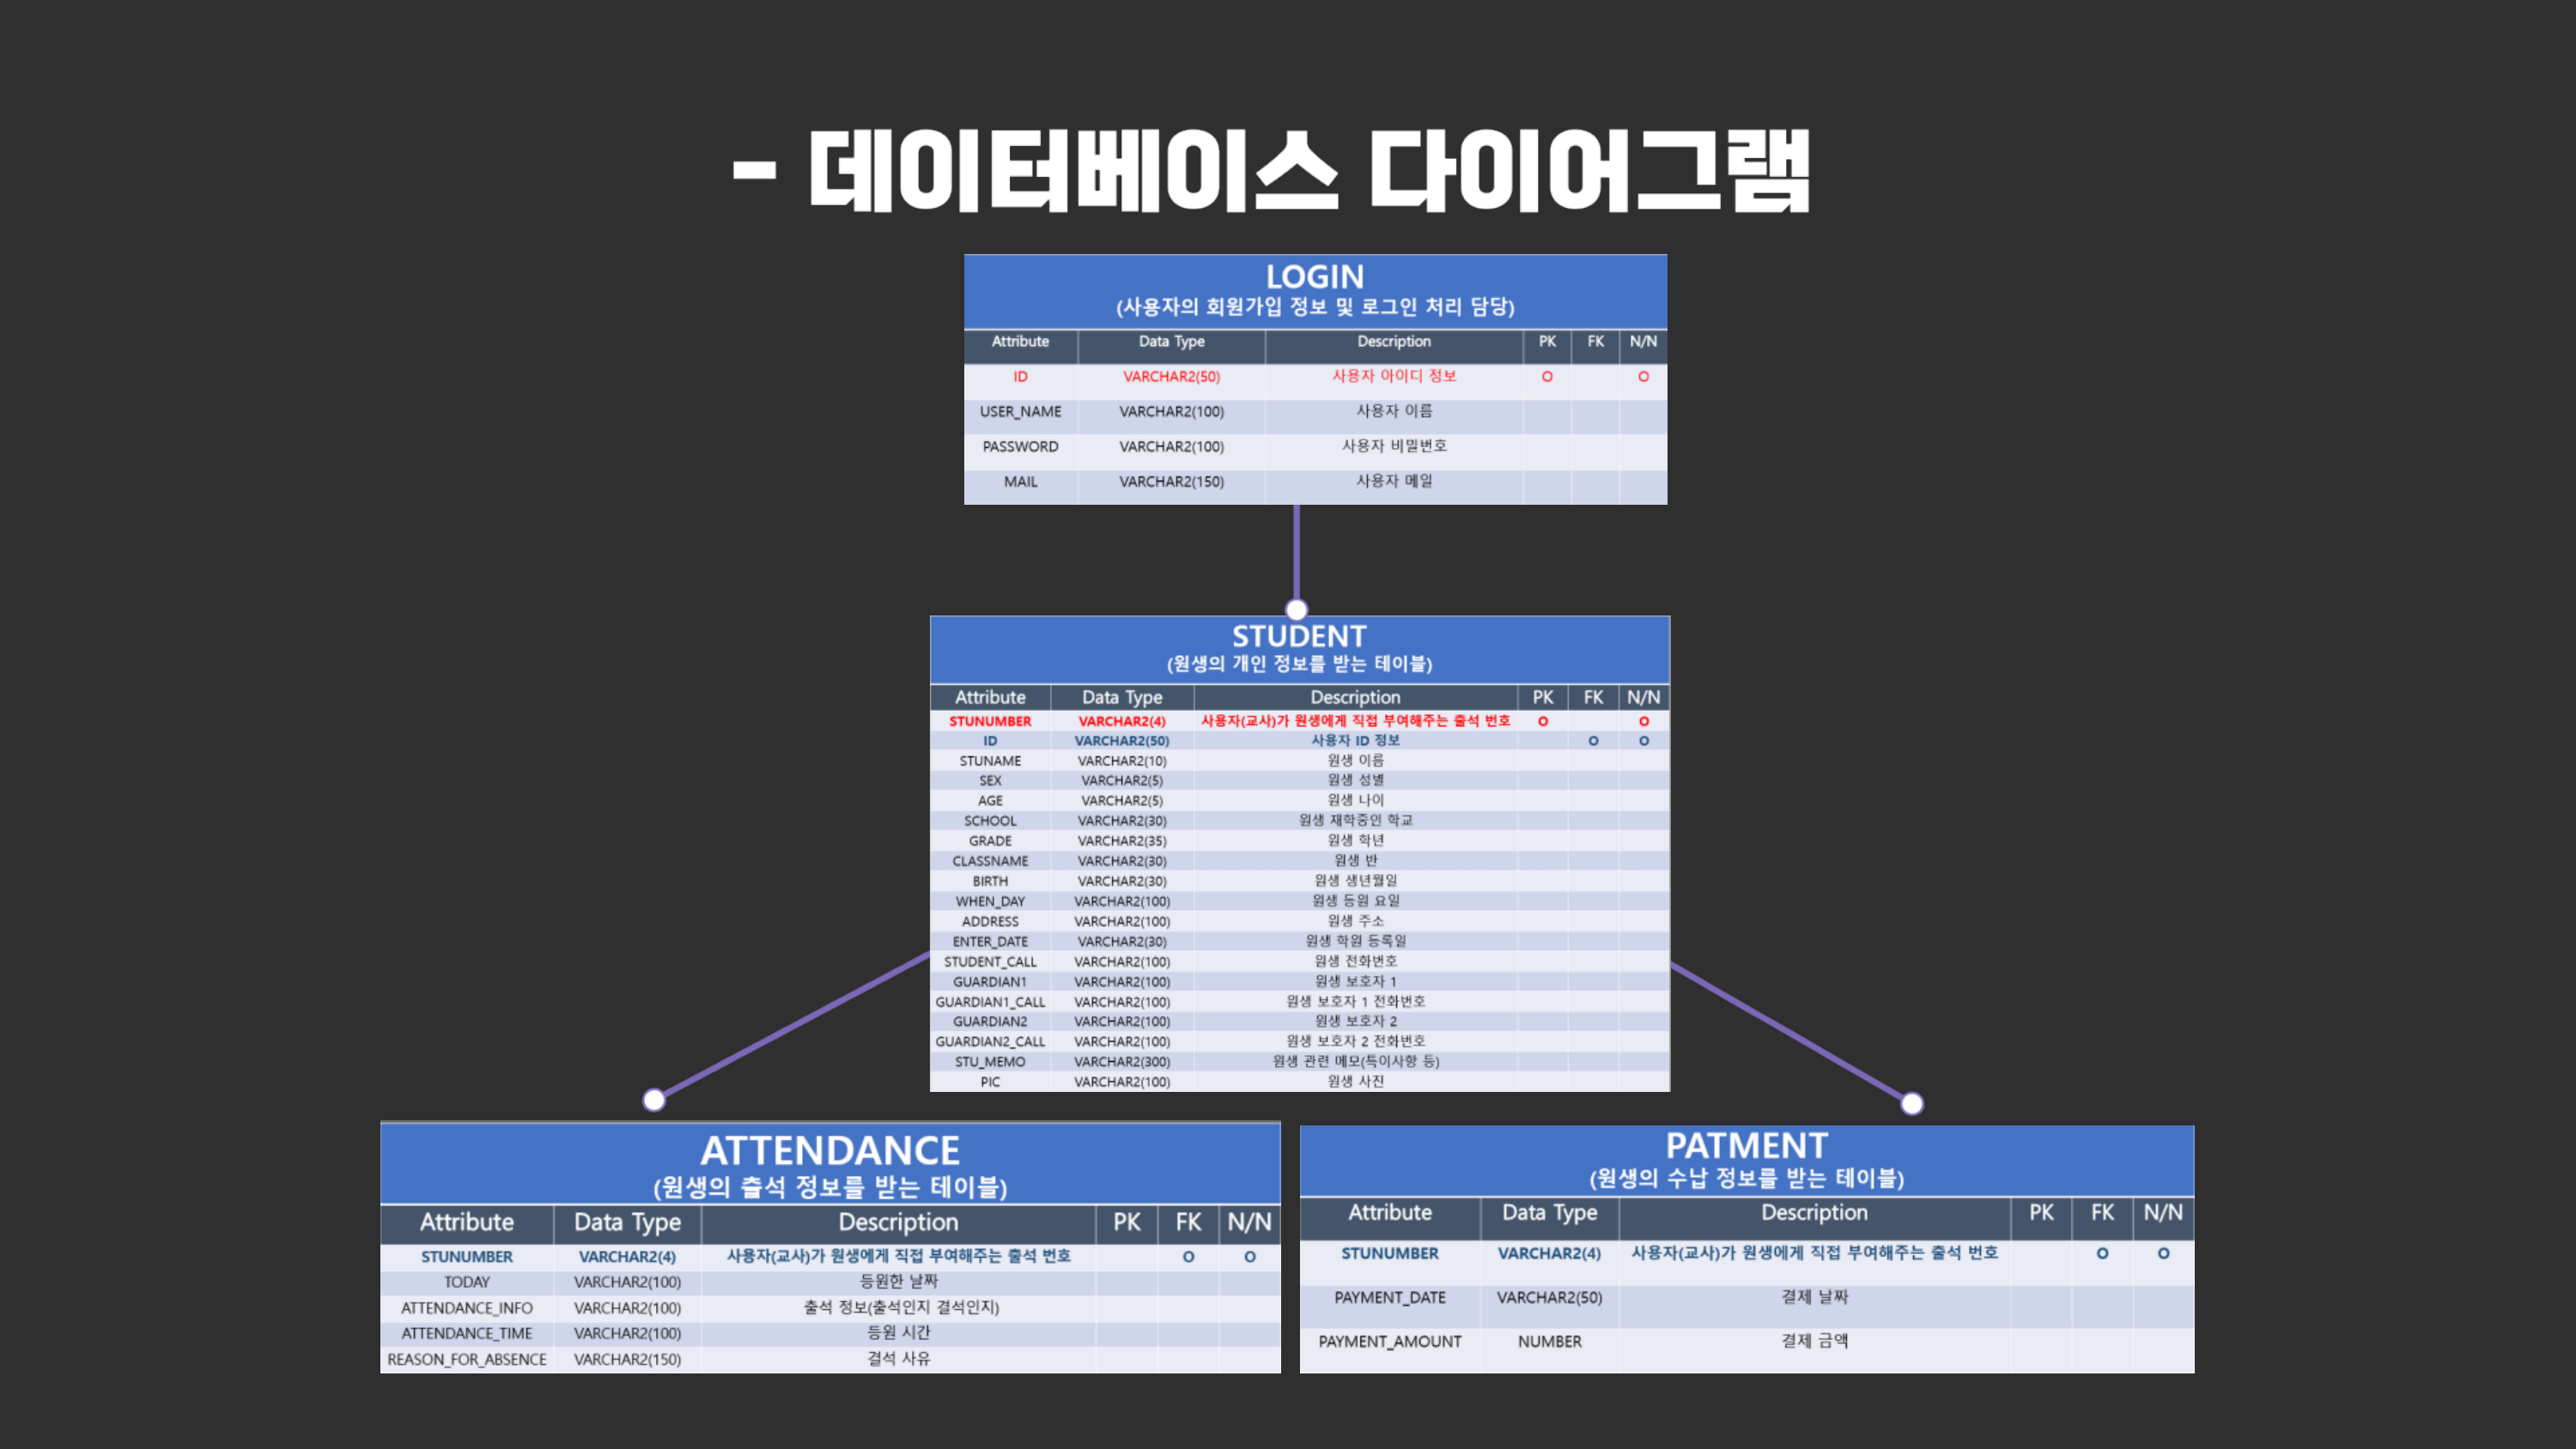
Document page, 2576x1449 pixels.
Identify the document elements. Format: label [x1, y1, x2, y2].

picture [715, 94, 1854, 257]
text_box [380, 254, 2196, 1375]
